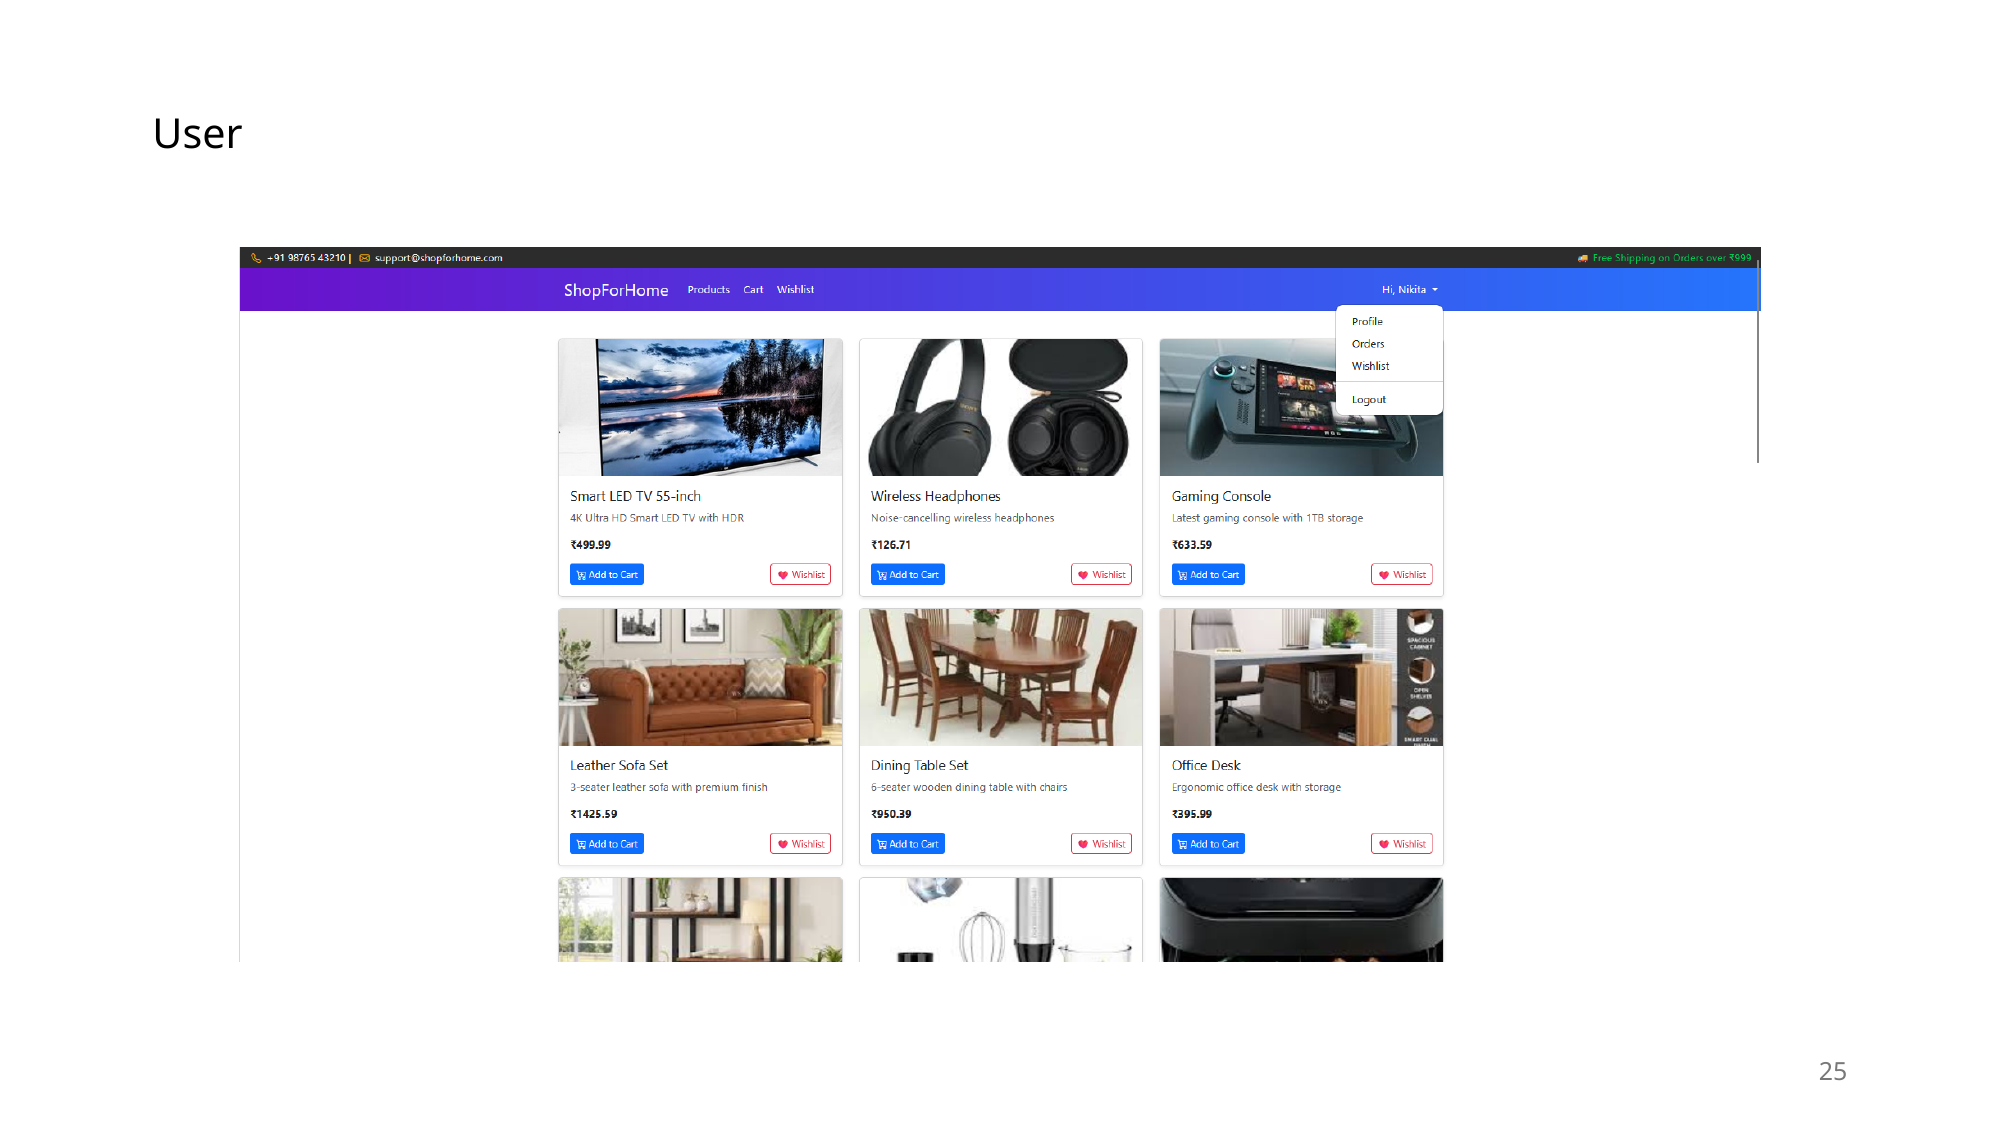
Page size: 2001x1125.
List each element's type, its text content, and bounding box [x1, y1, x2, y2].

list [238, 247, 1761, 963]
slide_number 25 [1412, 1042, 1863, 1103]
title User [137, 59, 1863, 165]
